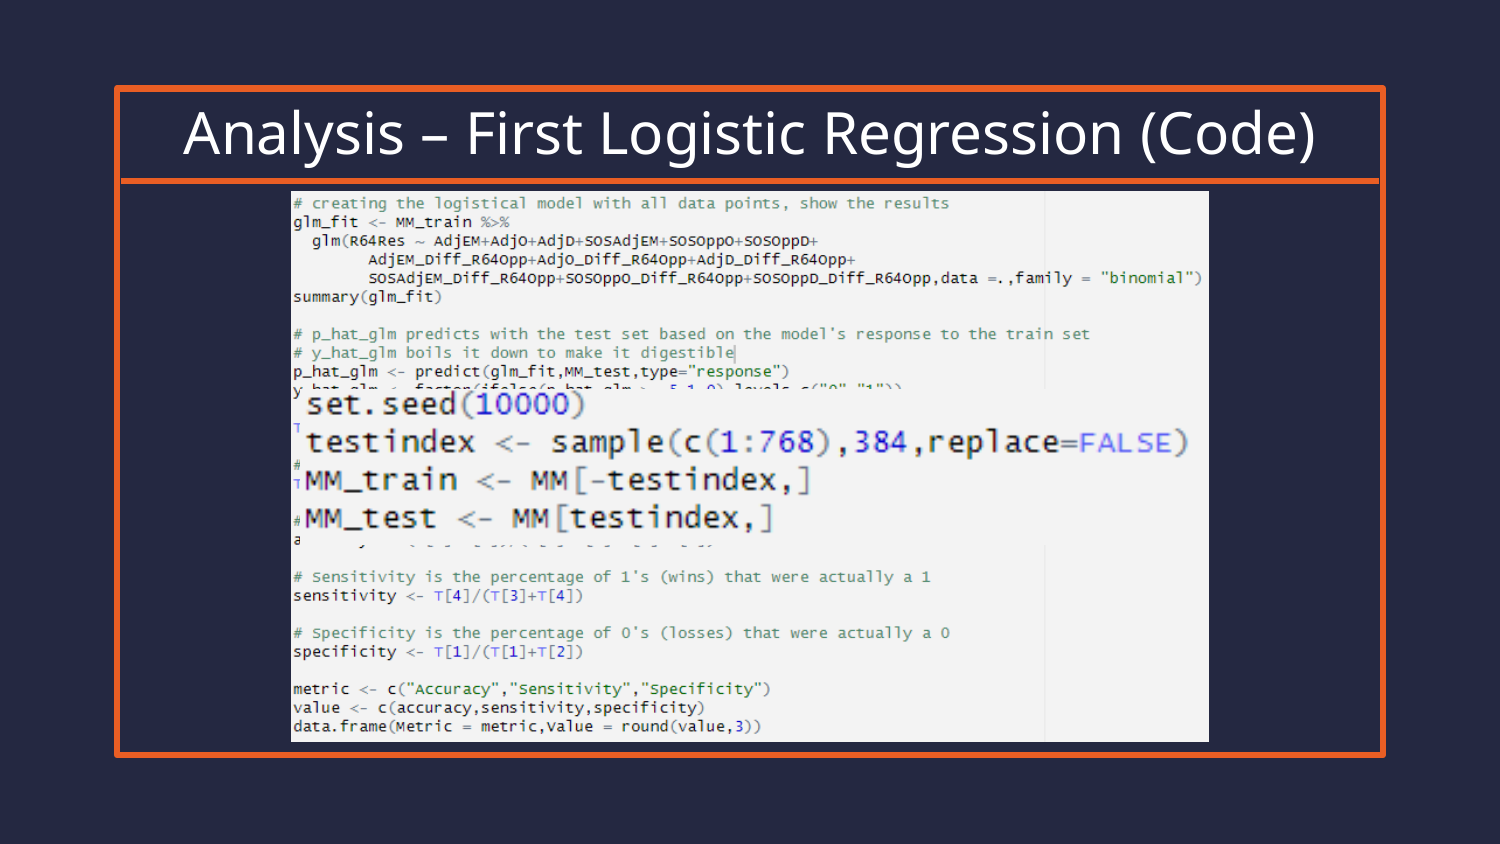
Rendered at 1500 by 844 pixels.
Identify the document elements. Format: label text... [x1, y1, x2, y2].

title Analysis – First Logistic Regression (Code) [116, 83, 1383, 178]
picture [291, 191, 1209, 743]
